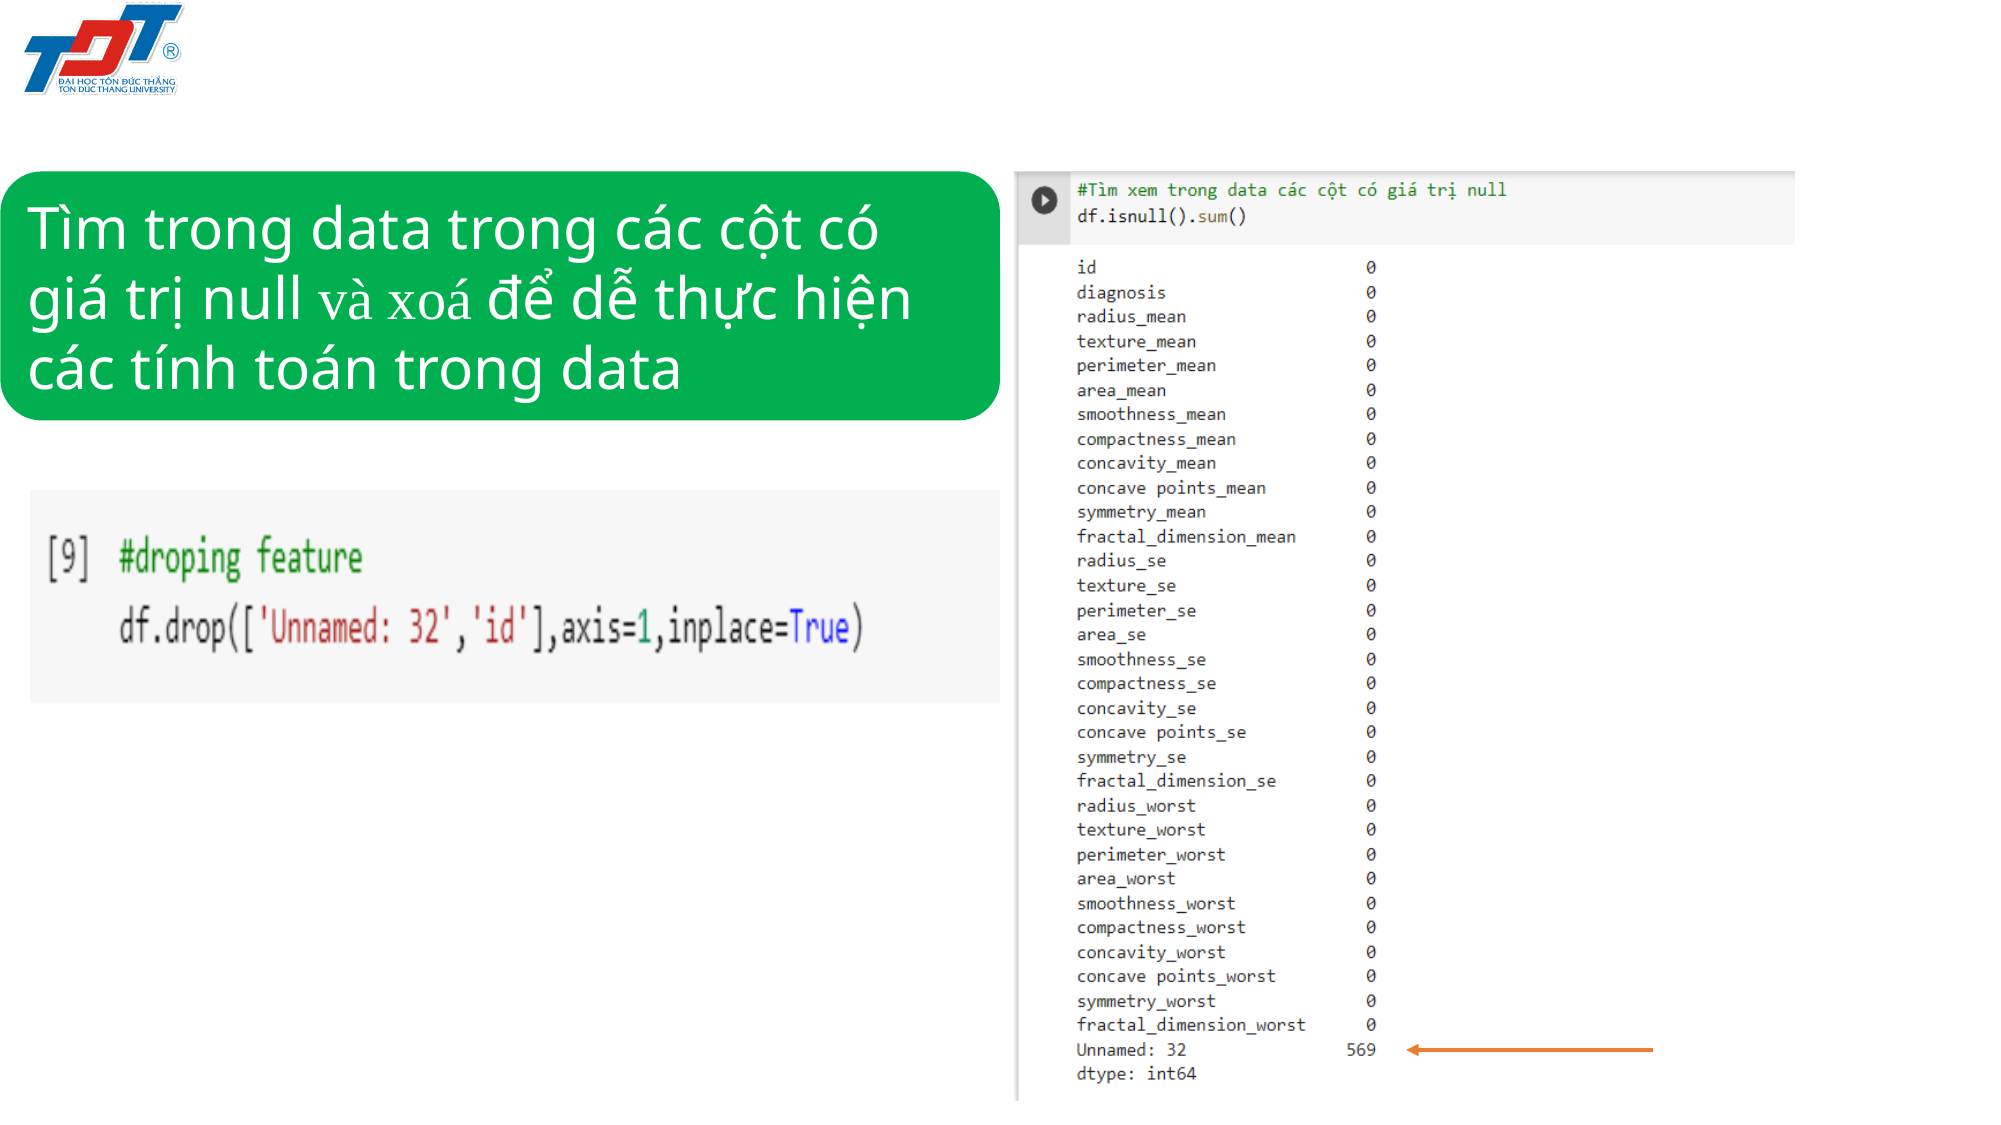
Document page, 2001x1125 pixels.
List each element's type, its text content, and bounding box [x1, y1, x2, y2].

picture [30, 490, 1000, 718]
text_box Tìm trong data trong các cột có giá trị null và xoá để dễ thực hiện các tính toán trong data [0, 171, 1001, 421]
picture [1014, 171, 1795, 1101]
picture [0, 0, 201, 104]
